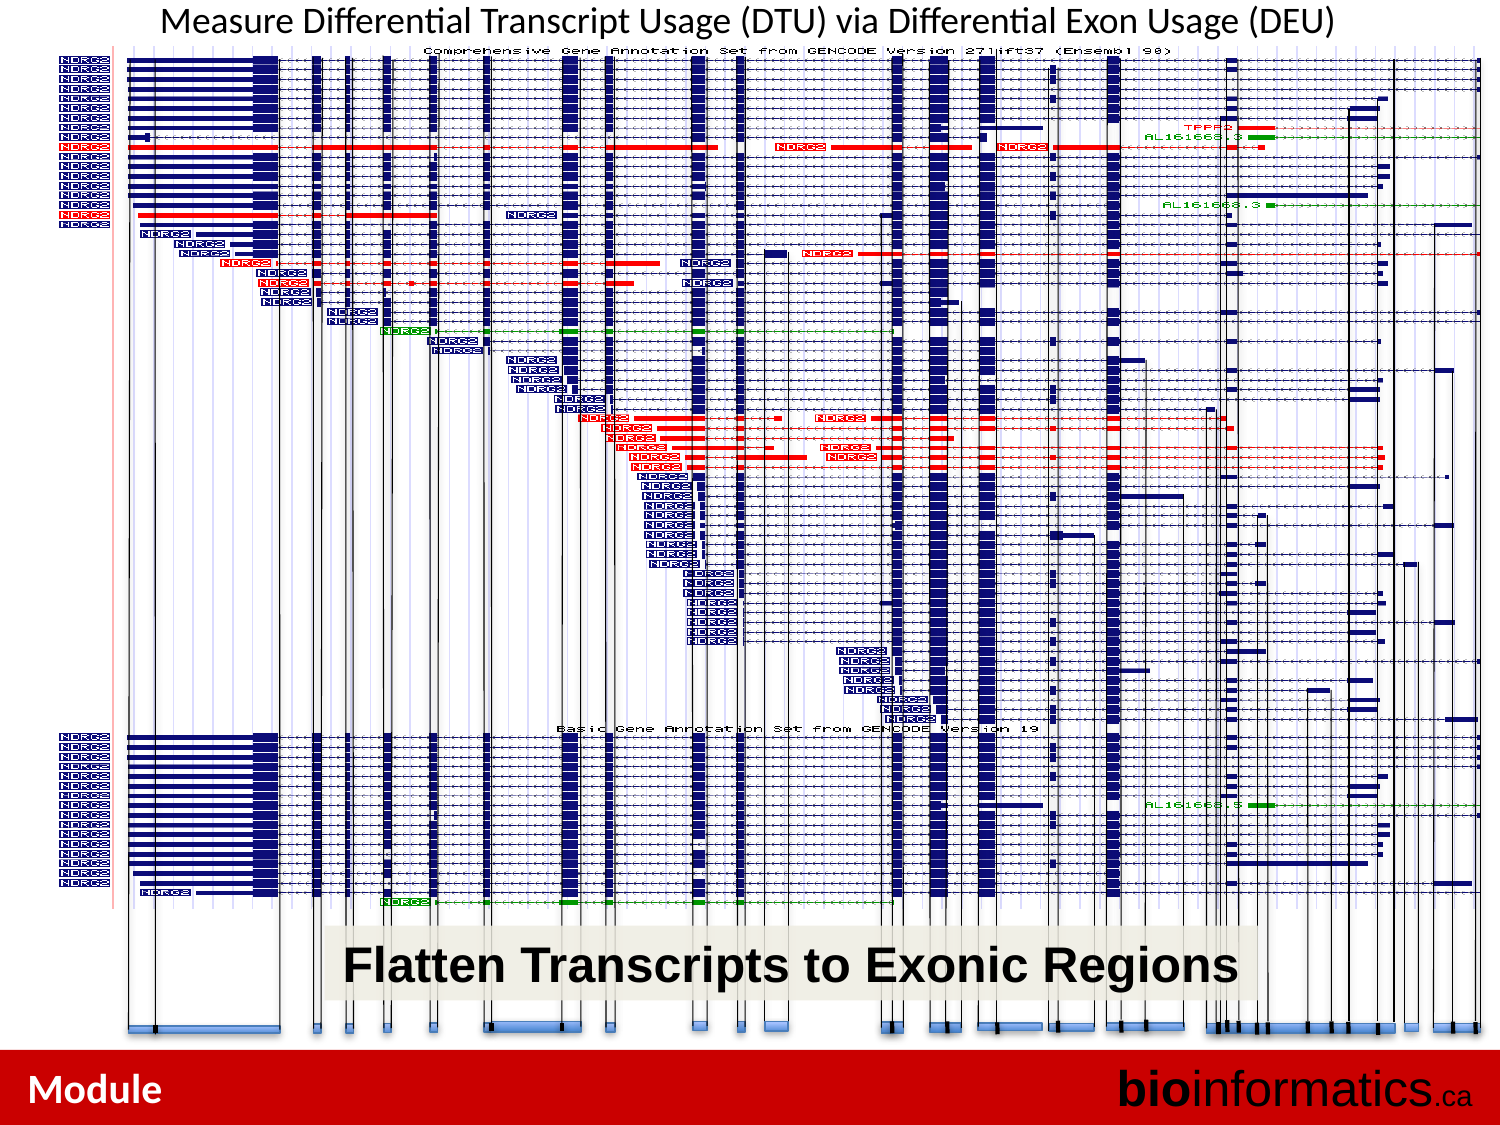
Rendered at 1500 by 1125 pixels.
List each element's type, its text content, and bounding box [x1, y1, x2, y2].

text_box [128, 48, 1482, 1036]
title Measure Differential Transcript Usage (DTU) via Differential Exon Usage (DEU) [73, 0, 1424, 45]
picture [0, 46, 1483, 909]
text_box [0, 1048, 1500, 1125]
